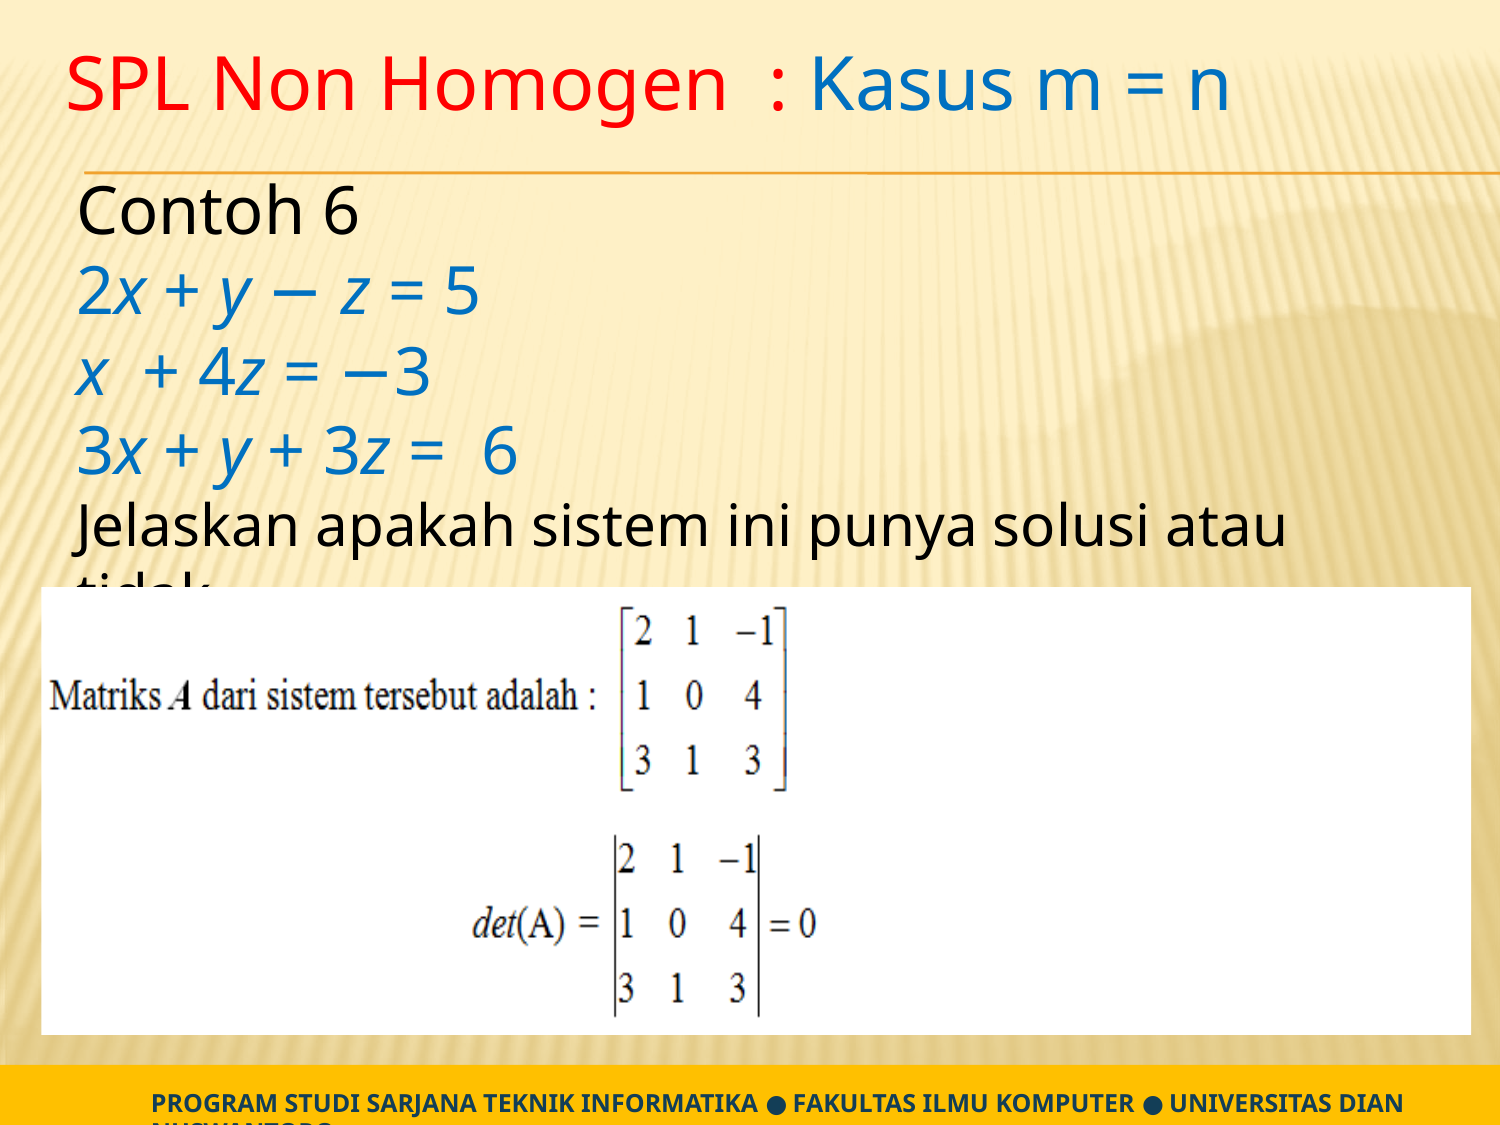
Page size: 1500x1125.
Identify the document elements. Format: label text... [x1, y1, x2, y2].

text_box SPL Non Homogen : Kasus m = n [49, 11, 1475, 149]
picture [0, 0, 1500, 1064]
text_box [0, 1064, 1500, 1125]
text_box Contoh 6 2x + y − z = 5 x + 4z = −3 3x + y + 3z = 6 Jelaskan apakah sistem ini punya solusi atau tidak. [61, 160, 1444, 585]
text_box PROGRAM STUDI SARJANA TEKNIK INFORMATIKA ● FAKULTAS ILMU KOMPUTER ● UNIVERSITAS DIAN NUSWANTORO [135, 1079, 1500, 1125]
